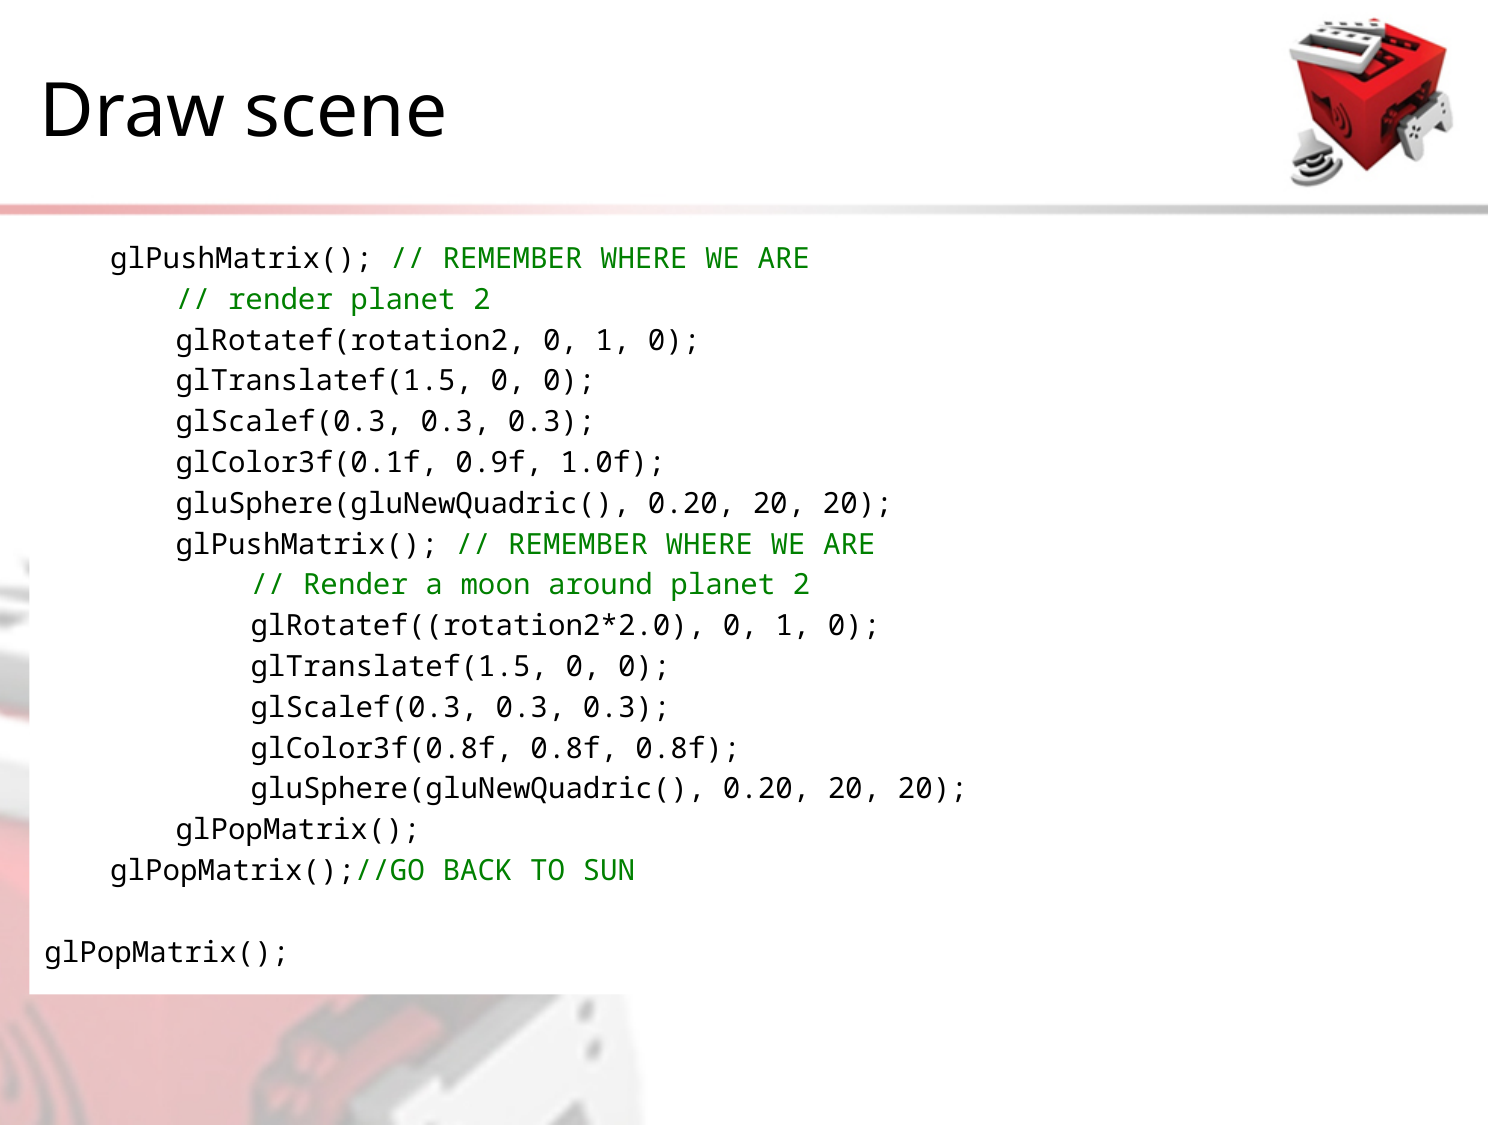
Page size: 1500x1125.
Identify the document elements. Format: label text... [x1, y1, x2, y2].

title Draw scene [24, 12, 1275, 200]
picture [0, 1, 1488, 1125]
list glPushMatrix(); // REMEMBER WHERE WE ARE // render planet 2 glRotatef(rotation2, 0, 1, 0); glTranslatef(1.5, 0, 0); glScalef(0.3, 0.3, 0.3); glColor3f(0.1f, 0.9f, 1.0f); gluSphere(gluNewQuadric(), 0.20, 20, 20); glPushMatrix(); // REMEMBER WHERE WE ARE // Render a moon around planet 2 glRotatef((rotation2*2.0), 0, 1, 0); glTranslatef(1.5, 0, 0); glScalef(0.3, 0.3, 0.3); glColor3f(0.8f, 0.8f, 0.8f); gluSphere(gluNewQuadric(), 0.20, 20, 20); glPopMatrix(); glPopMatrix();//GO BACK TO SUN glPopMatrix(); [29, 231, 1455, 995]
